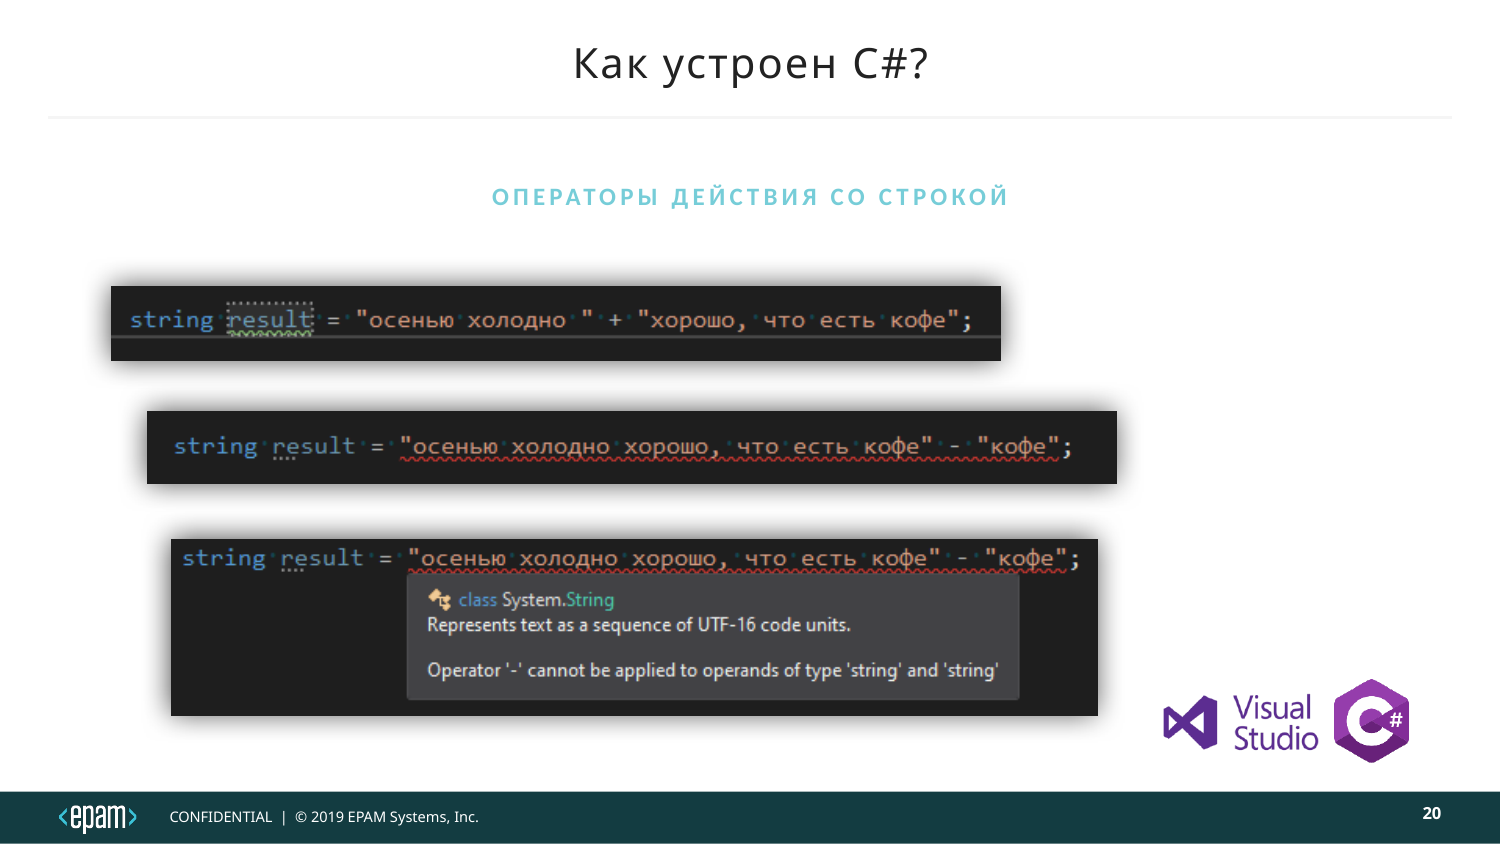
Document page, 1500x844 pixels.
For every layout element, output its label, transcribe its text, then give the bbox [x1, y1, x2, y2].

list Операторы действия со строкой [58, 177, 1442, 234]
picture [170, 539, 1098, 716]
picture [147, 411, 1117, 484]
slide_number 20 [1216, 791, 1442, 844]
picture [111, 286, 1001, 361]
picture [1140, 672, 1341, 772]
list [1301, 650, 1442, 791]
title Как устроен C#? [59, 37, 1442, 87]
